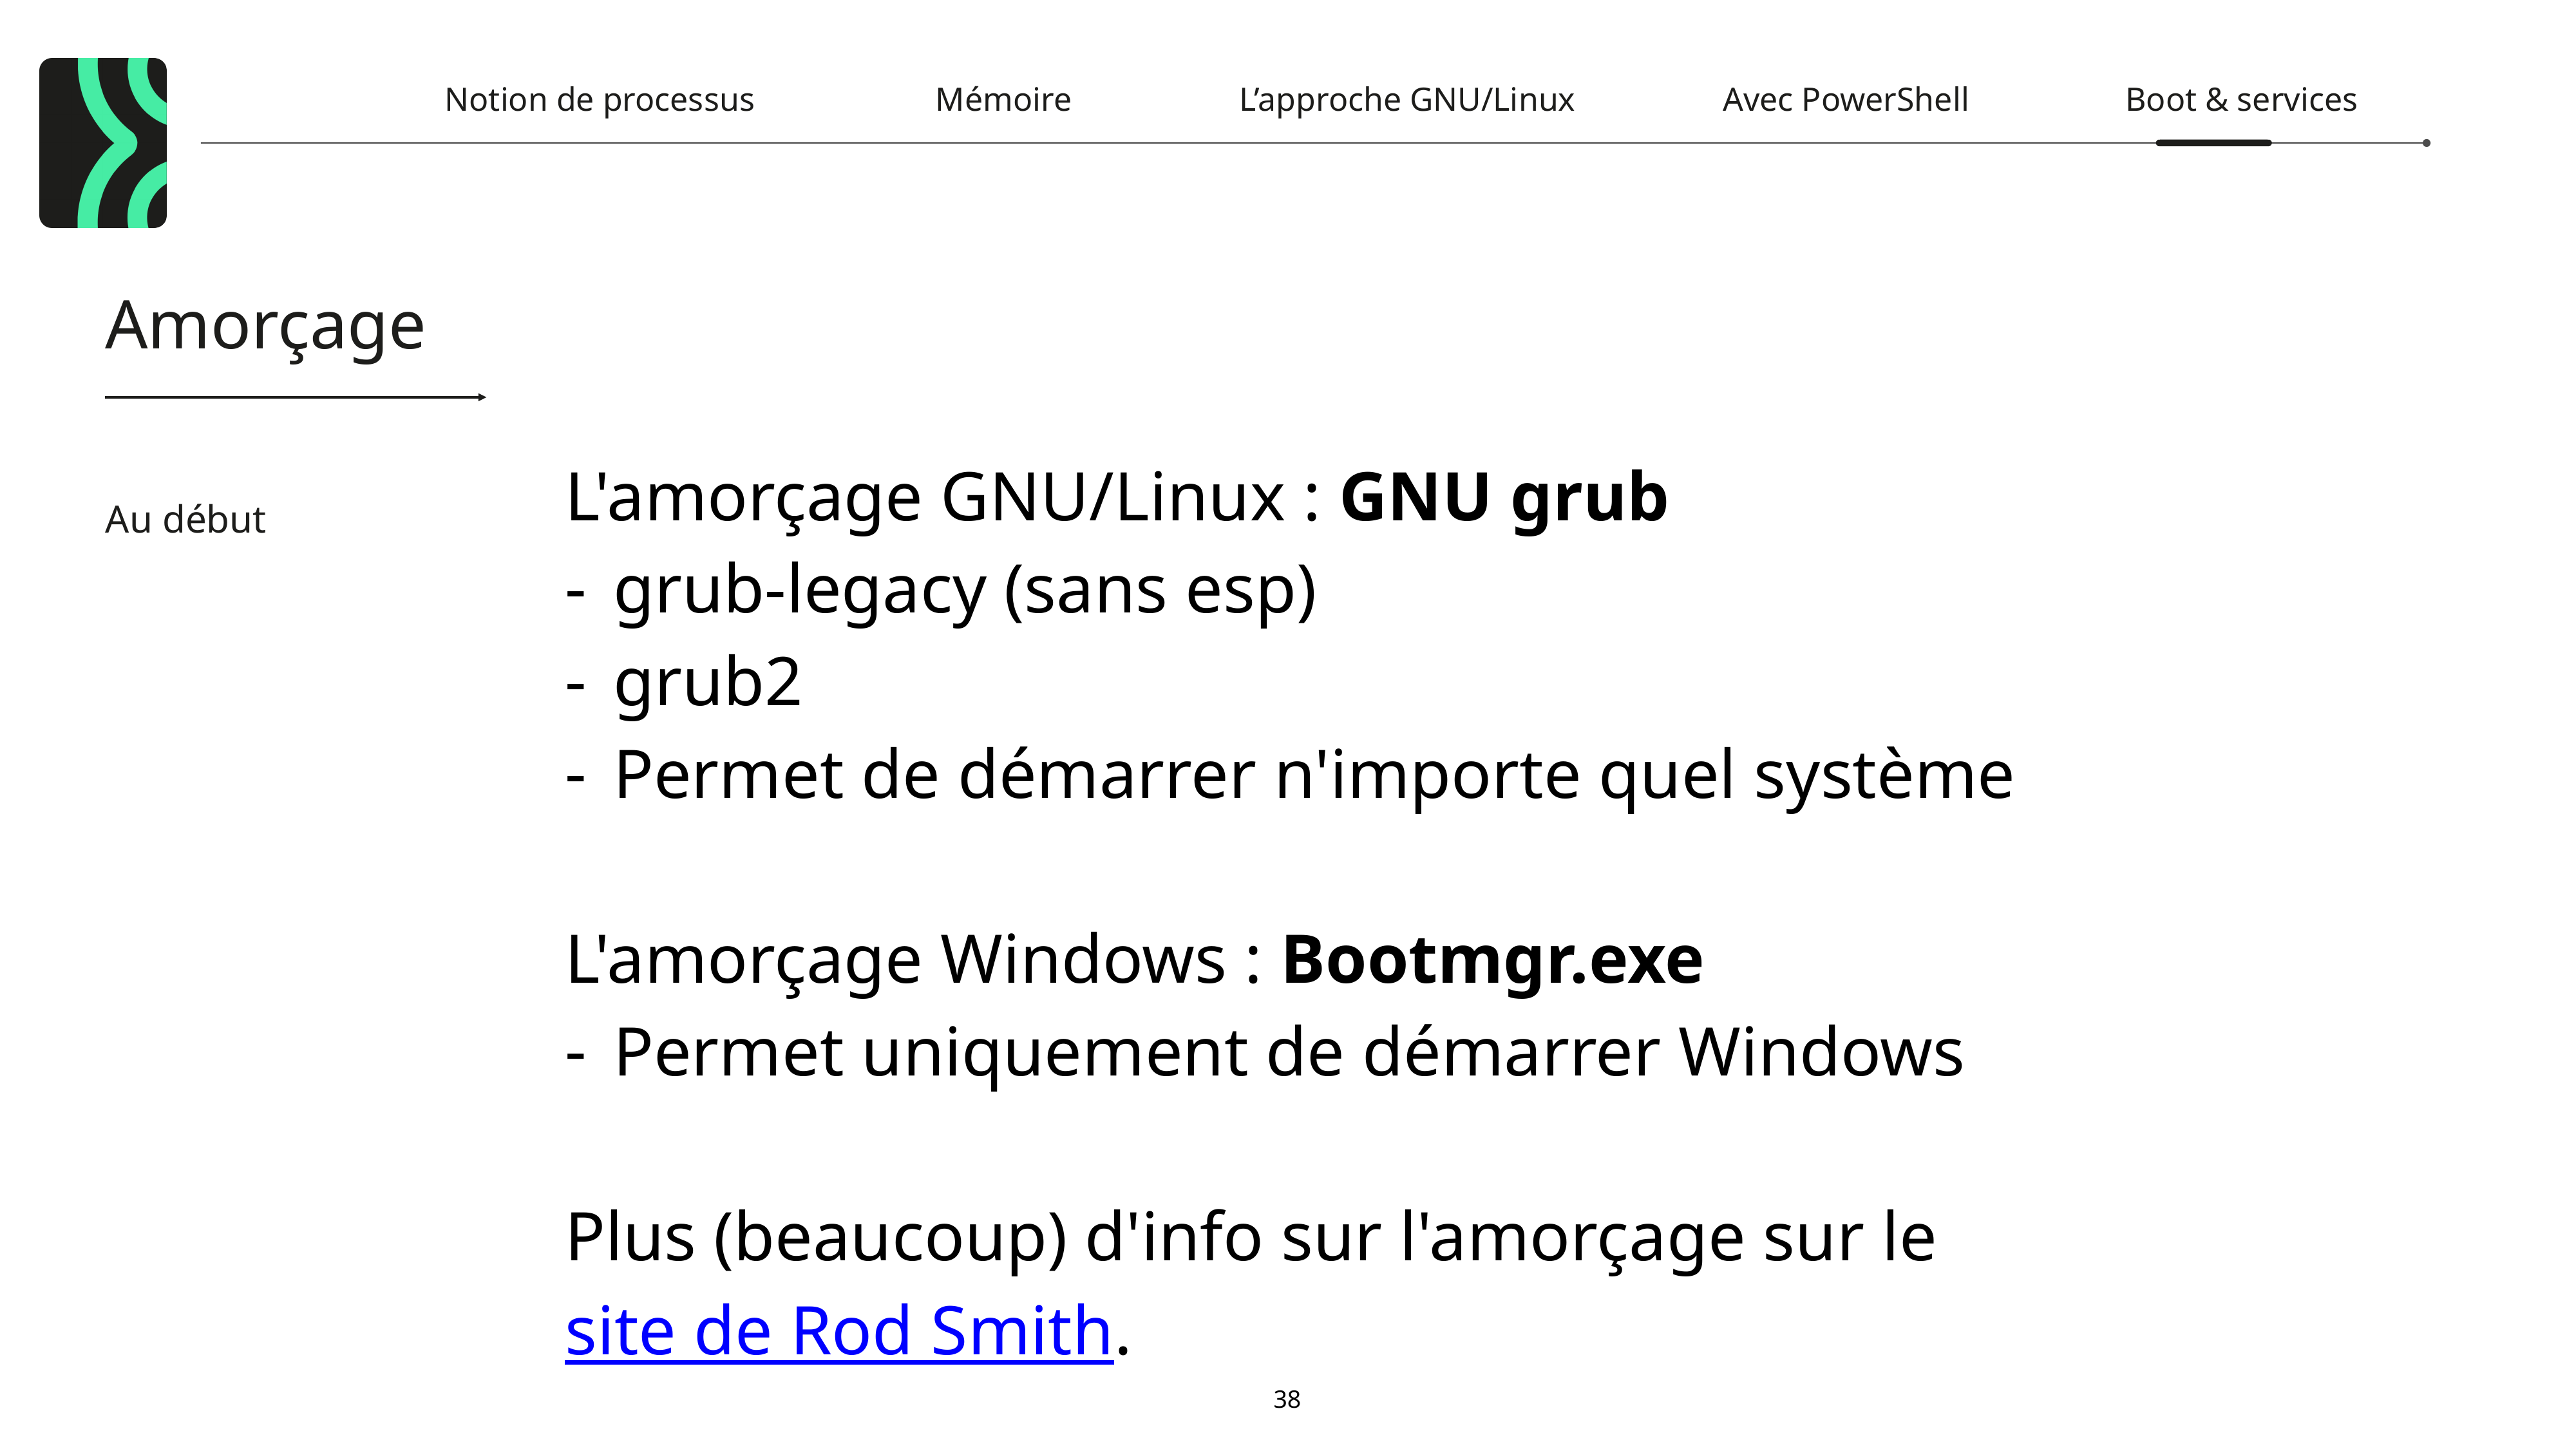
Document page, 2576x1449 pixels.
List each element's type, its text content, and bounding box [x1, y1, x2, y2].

text_box Avec PowerShell [1643, 73, 2049, 124]
slide_number ‹#› [1267, 1382, 1307, 1423]
text_box Amorçage [100, 276, 1958, 368]
picture [39, 58, 167, 228]
text_box [2155, 139, 2272, 142]
text_box L’approche GNU/Linux [1205, 73, 1611, 124]
text_box L'amorçage GNU/Linux : GNU grub grub-legacy (sans esp) grub2 Permet de démarrer n'importe quel système L'amorçage Windows : Bootmgr.exe Permet uniquement de démarrer Windows Plus (beaucoup) d'info sur l'amorçage sur le site de Rod Smith. [555, 439, 2513, 1382]
text_box Notion de processus [397, 73, 803, 124]
text_box Mémoire [829, 73, 1179, 124]
text_box Au début [100, 489, 471, 545]
text_box Boot & services [2082, 73, 2401, 124]
text_box [2155, 144, 2272, 147]
